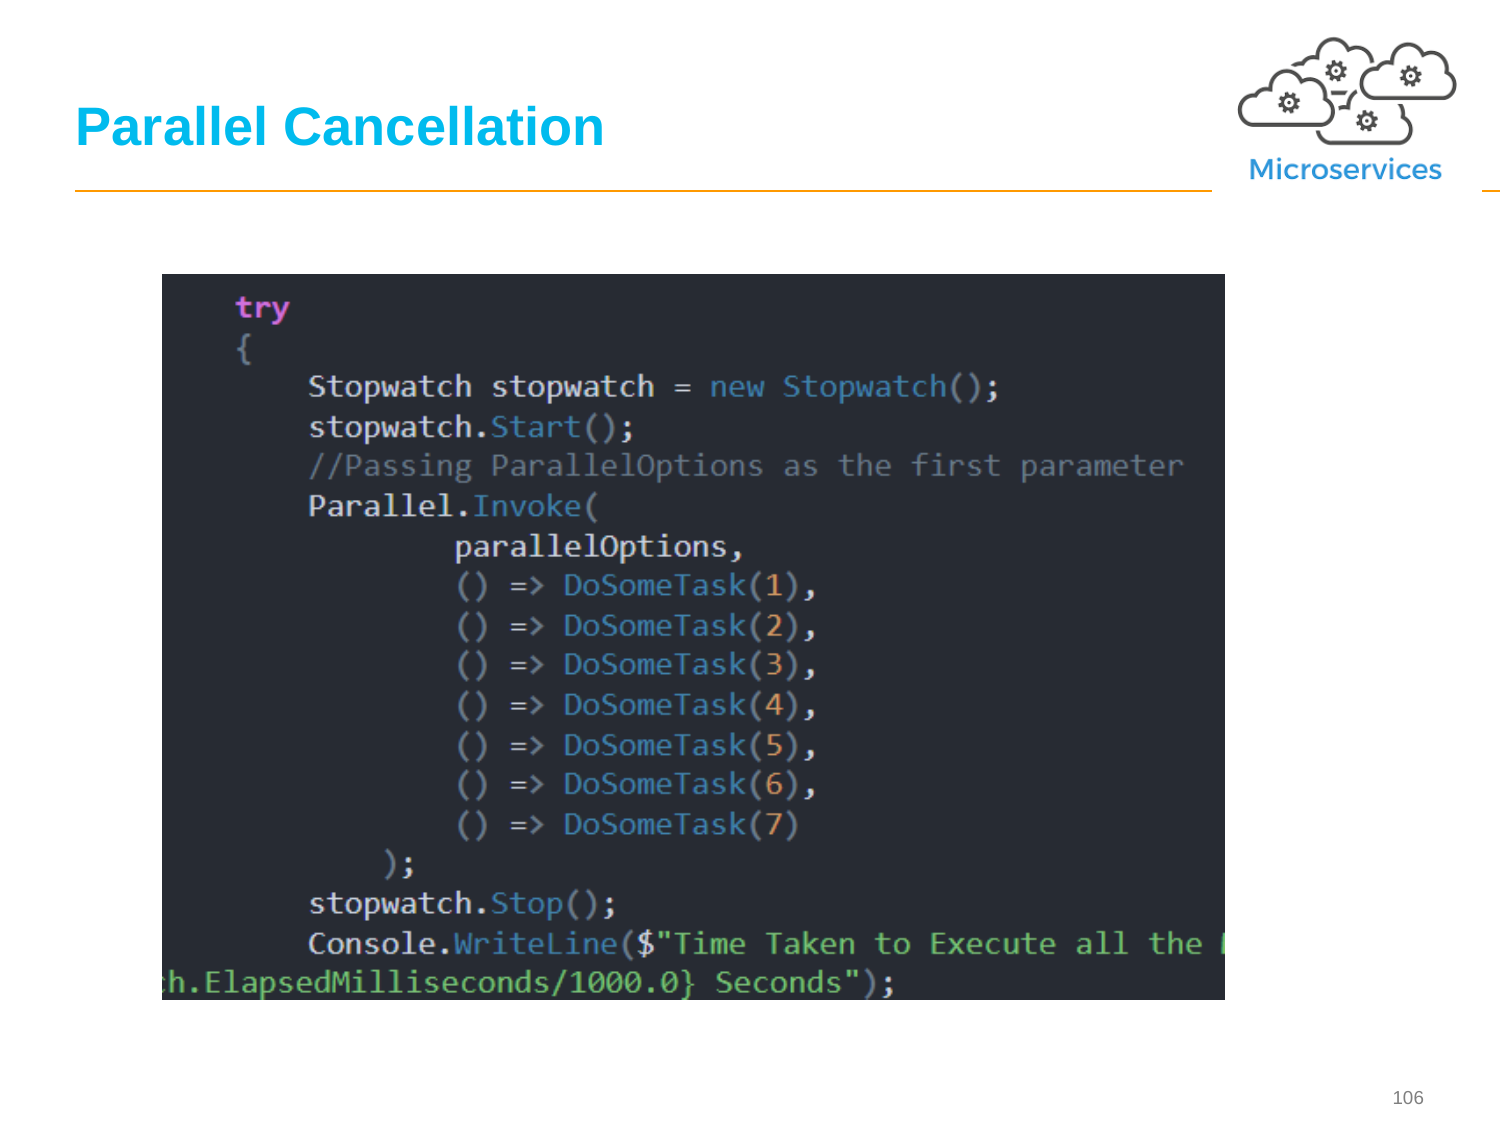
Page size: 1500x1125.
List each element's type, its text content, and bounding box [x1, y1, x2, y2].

title Parallel Cancellation [75, 27, 1422, 157]
picture [162, 274, 1225, 1001]
picture [1212, 1, 1482, 203]
